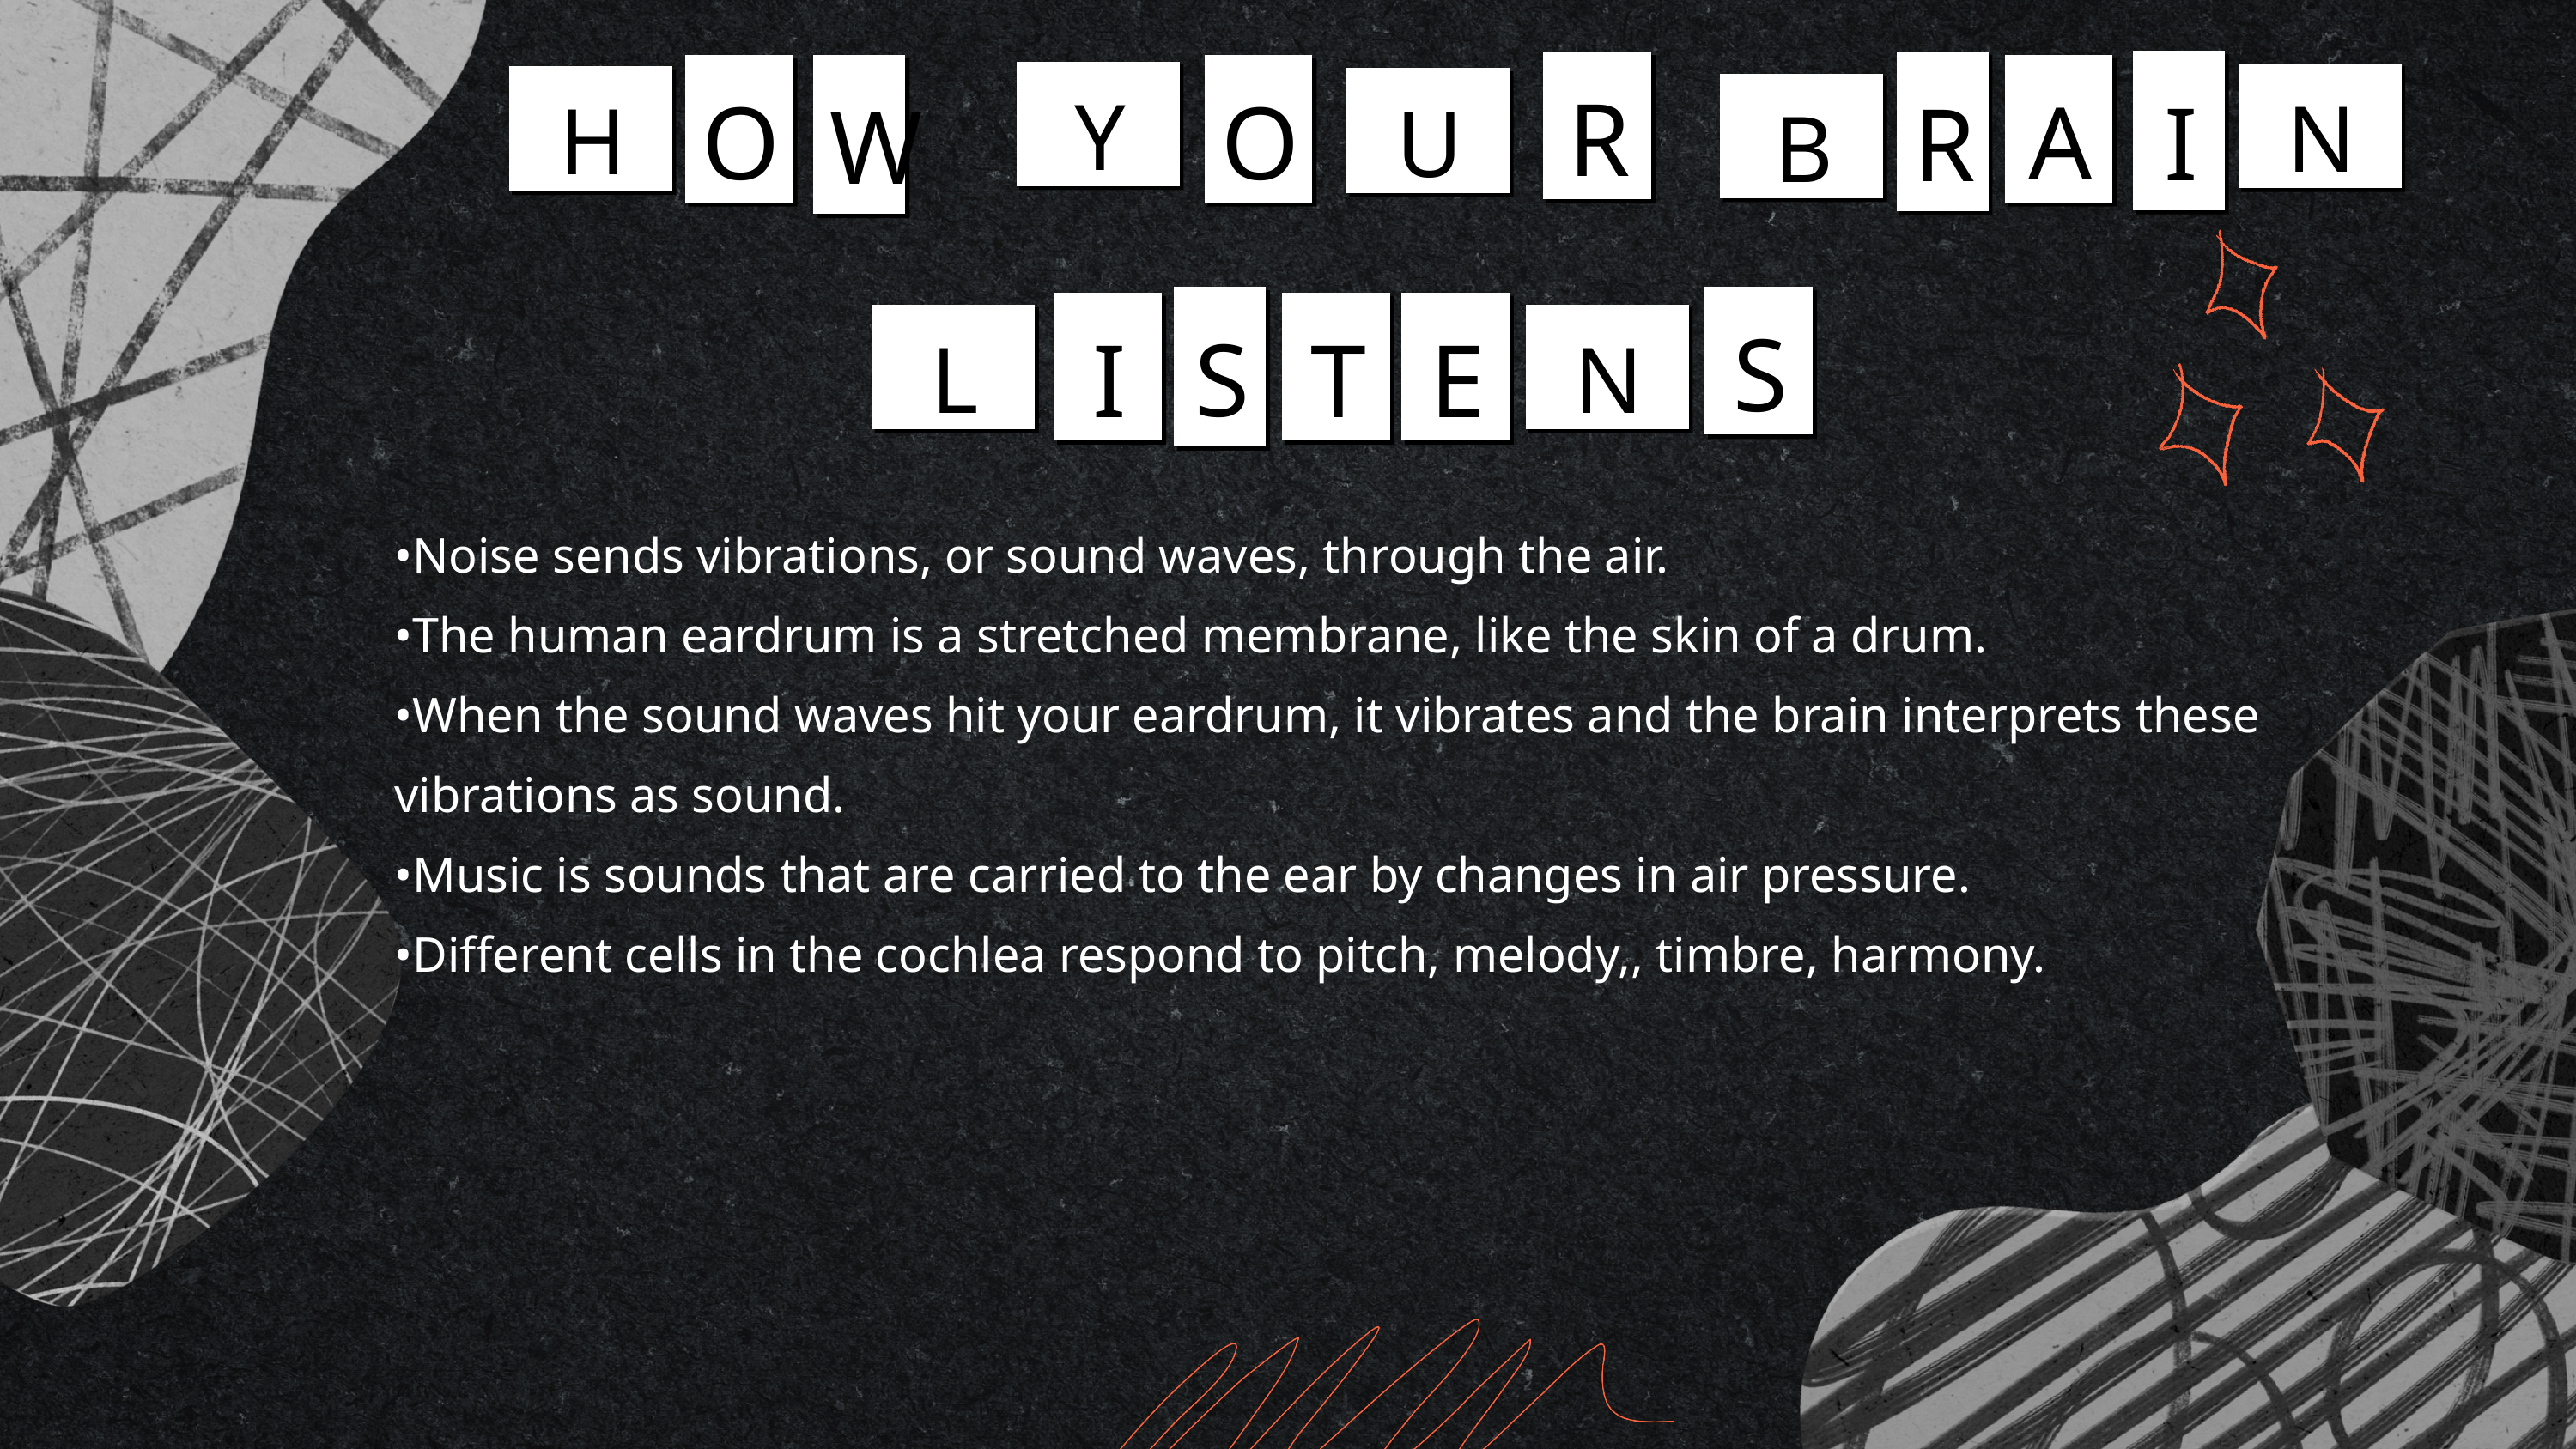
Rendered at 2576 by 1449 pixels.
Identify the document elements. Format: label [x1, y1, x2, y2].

text_box [1719, 73, 1887, 203]
text_box [2004, 54, 2117, 207]
text_box [1281, 292, 1394, 446]
text_box [1543, 51, 1656, 204]
text_box [871, 304, 1040, 433]
text_box [684, 54, 798, 207]
text_box [2132, 50, 2229, 215]
text_box [2238, 63, 2406, 192]
text_box [1400, 292, 1514, 446]
text_box [1054, 292, 1167, 446]
text_box [1346, 68, 1514, 197]
text_box [1204, 54, 1317, 207]
text_box [1896, 51, 1993, 215]
text_box [1016, 61, 1184, 191]
text_box [1174, 287, 1271, 451]
text_box [1704, 287, 1818, 440]
text_box [508, 66, 677, 196]
text_box [813, 54, 910, 219]
text_box [1525, 304, 1693, 433]
picture [0, 0, 2576, 1449]
